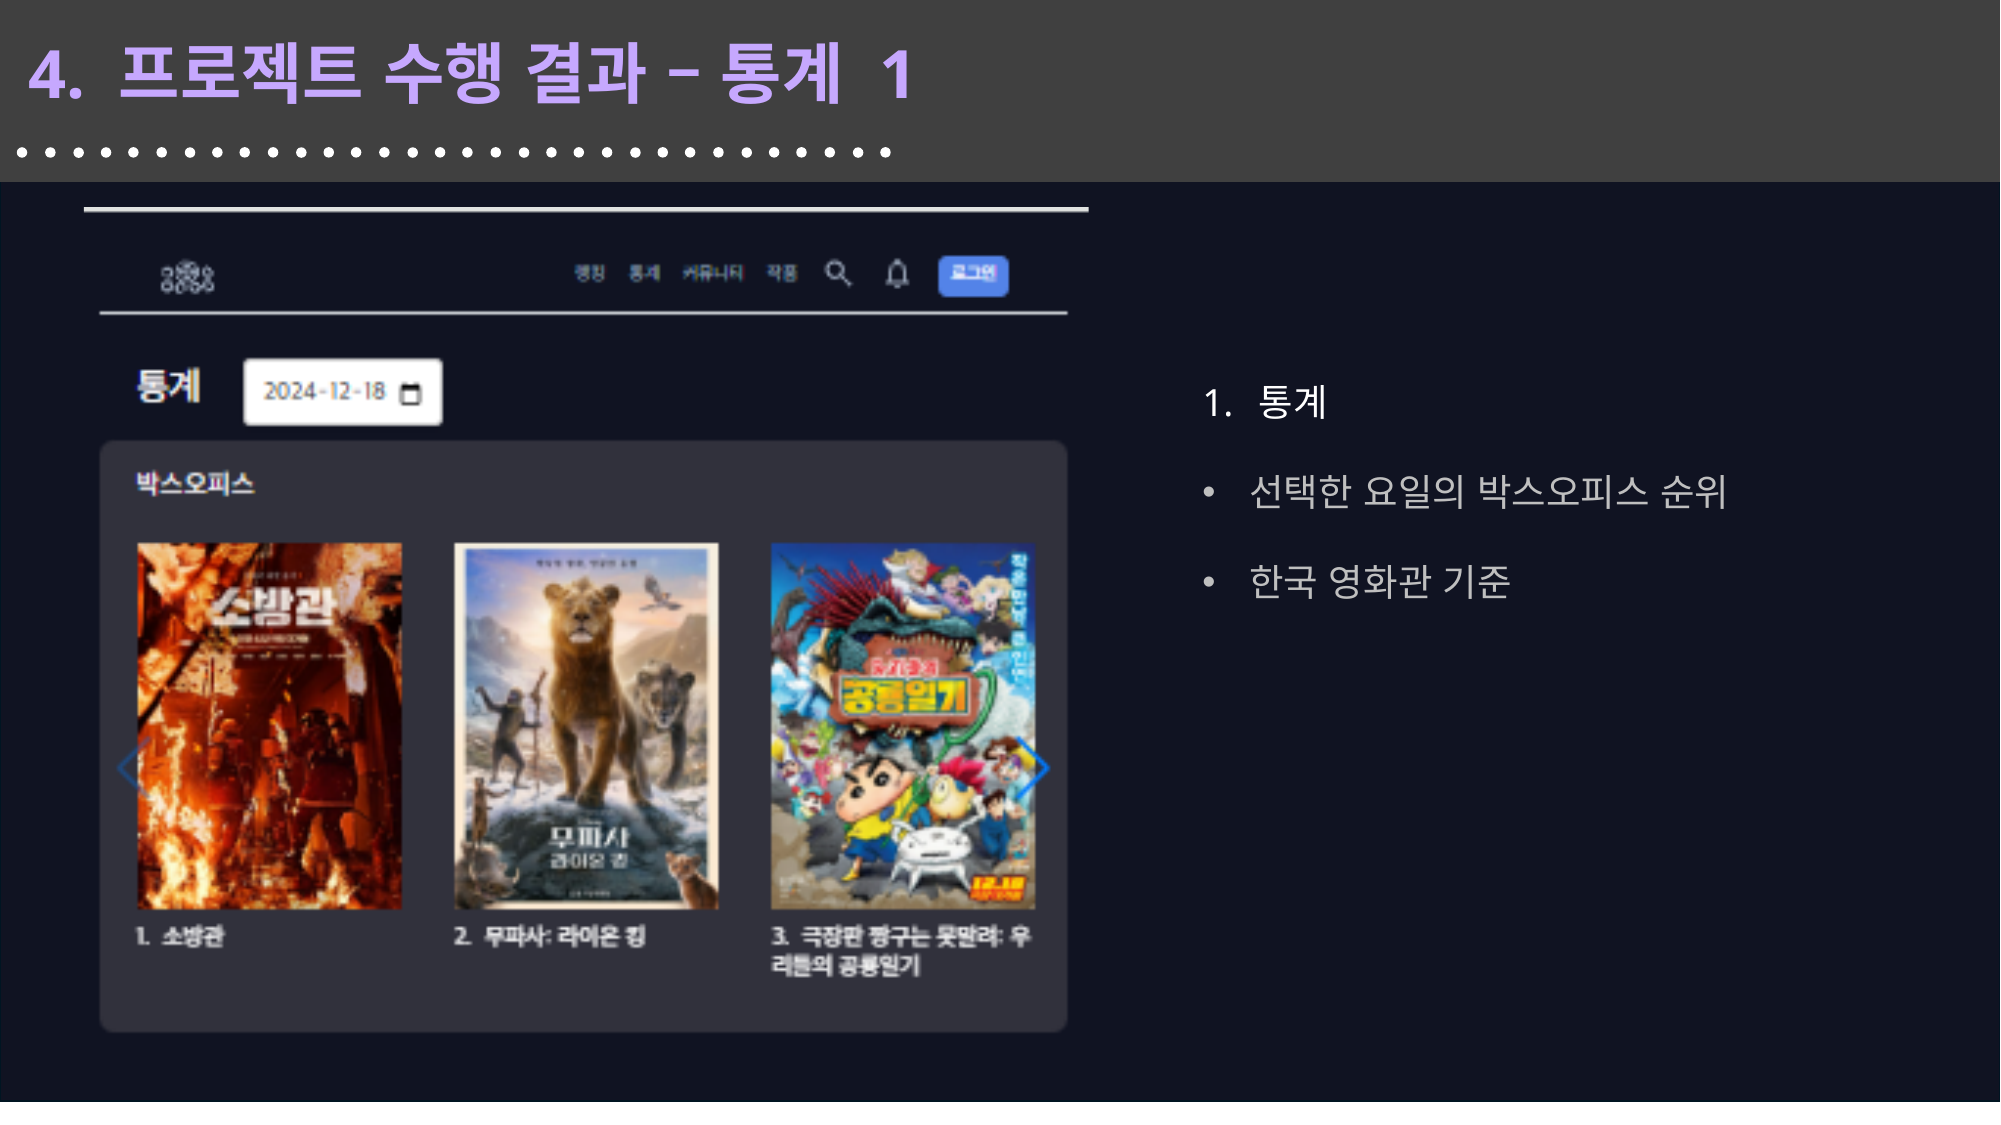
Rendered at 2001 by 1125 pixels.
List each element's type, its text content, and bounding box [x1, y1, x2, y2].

text_box [0, 0, 2000, 183]
text_box [0, 183, 2000, 1102]
text_box 통계 선택한 요일의 박스오피스 순위 한국 영화관 기준 [1187, 326, 1982, 927]
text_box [16, 147, 891, 158]
text_box 4. 프로젝트 수행 결과 – 통계 1 [13, 24, 933, 120]
picture [83, 207, 1089, 1045]
